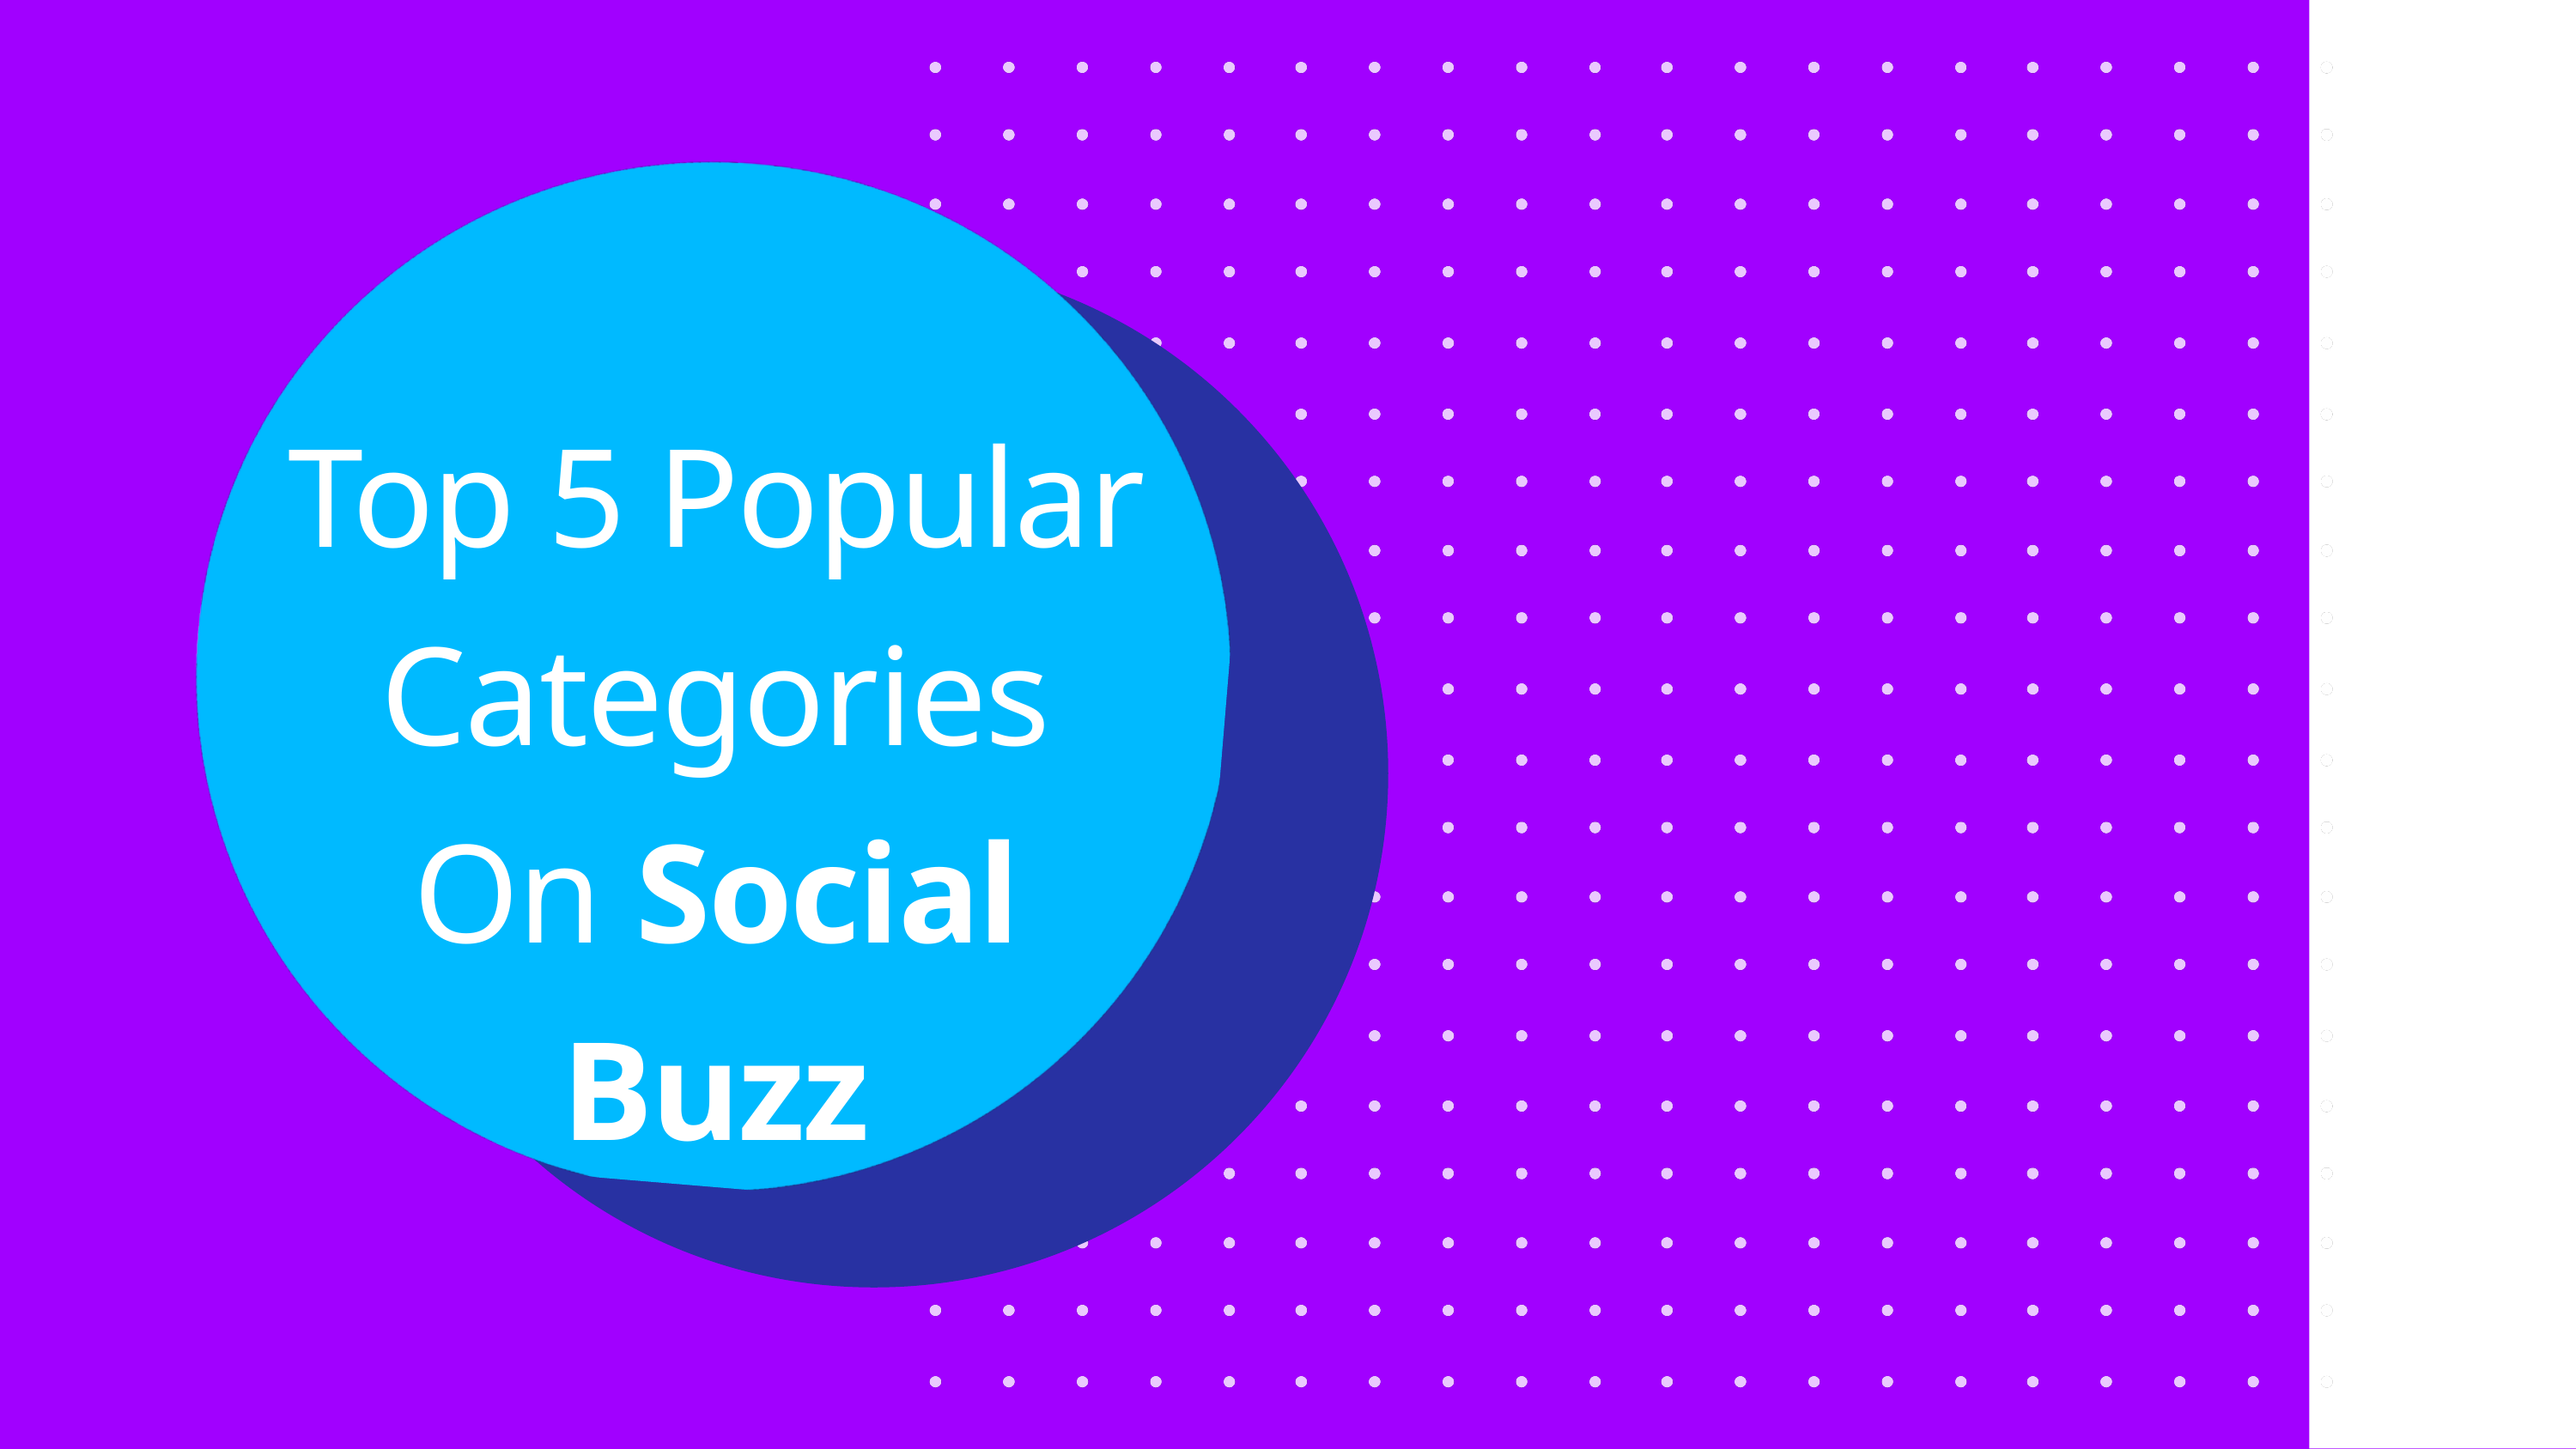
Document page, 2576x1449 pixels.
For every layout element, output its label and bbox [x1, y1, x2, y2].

text_box [921, 57, 2337, 1392]
text_box [2309, 0, 2576, 1449]
text_box [155, 115, 1388, 1288]
